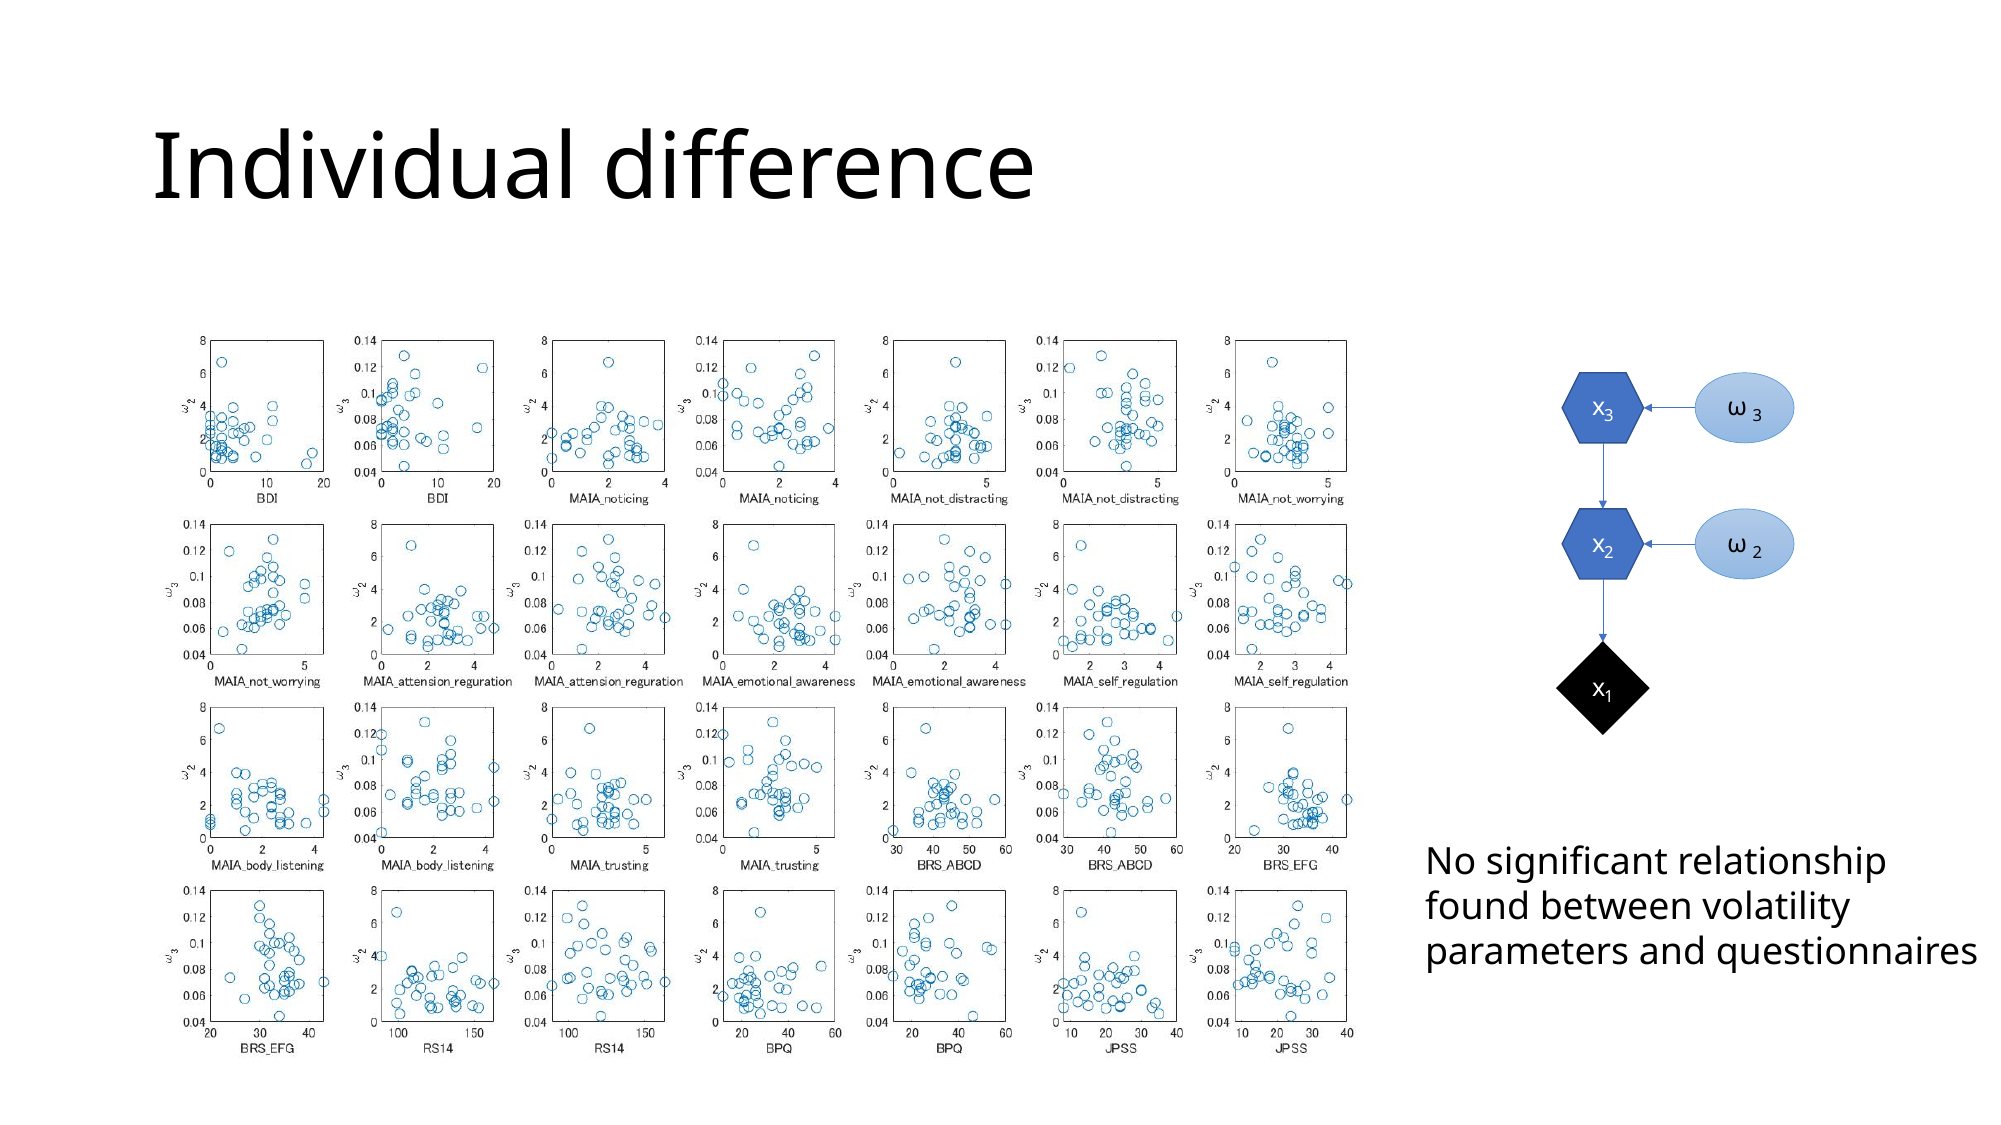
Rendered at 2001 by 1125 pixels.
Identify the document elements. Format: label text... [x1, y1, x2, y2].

picture [0, 277, 1488, 1114]
title Individual difference [137, 59, 1863, 278]
text_box No significant relationship found between volatility parameters and questionnaires [1488, 829, 2000, 980]
picture [1555, 371, 1795, 735]
